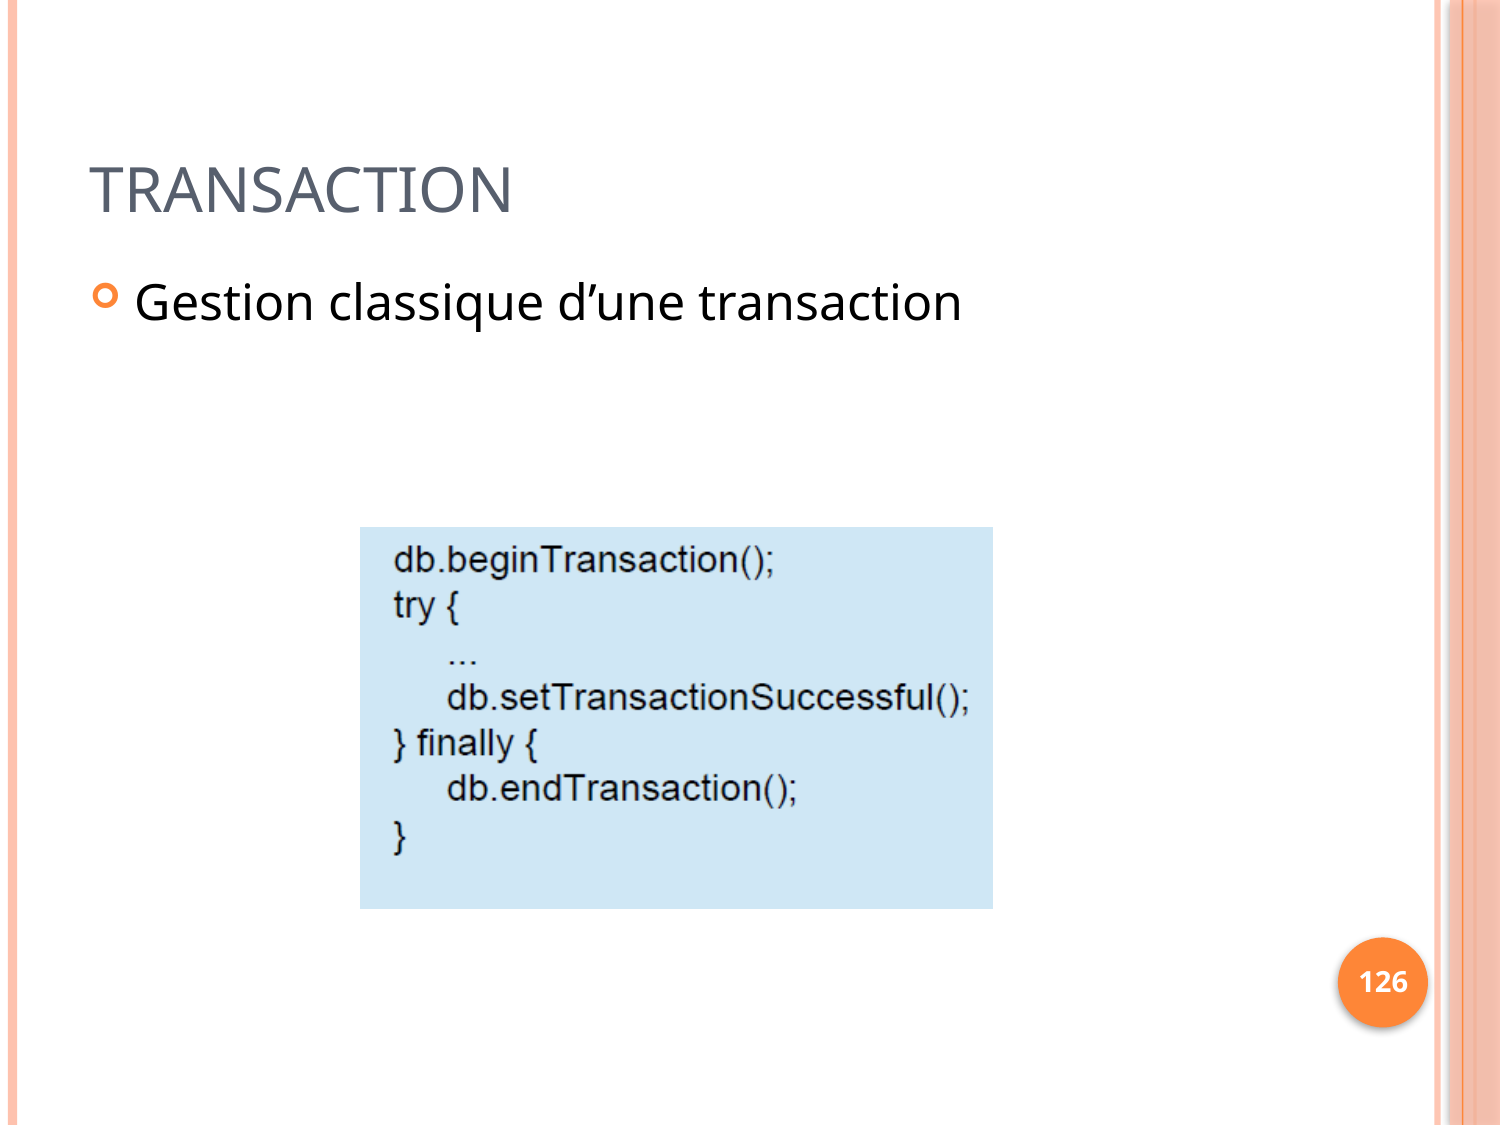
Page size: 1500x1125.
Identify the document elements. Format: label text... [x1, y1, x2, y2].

picture [359, 526, 994, 909]
slide_number 126 [1333, 940, 1434, 1027]
title Transaction [75, 45, 1300, 233]
list Gestion classique d’une transaction [75, 262, 1294, 445]
